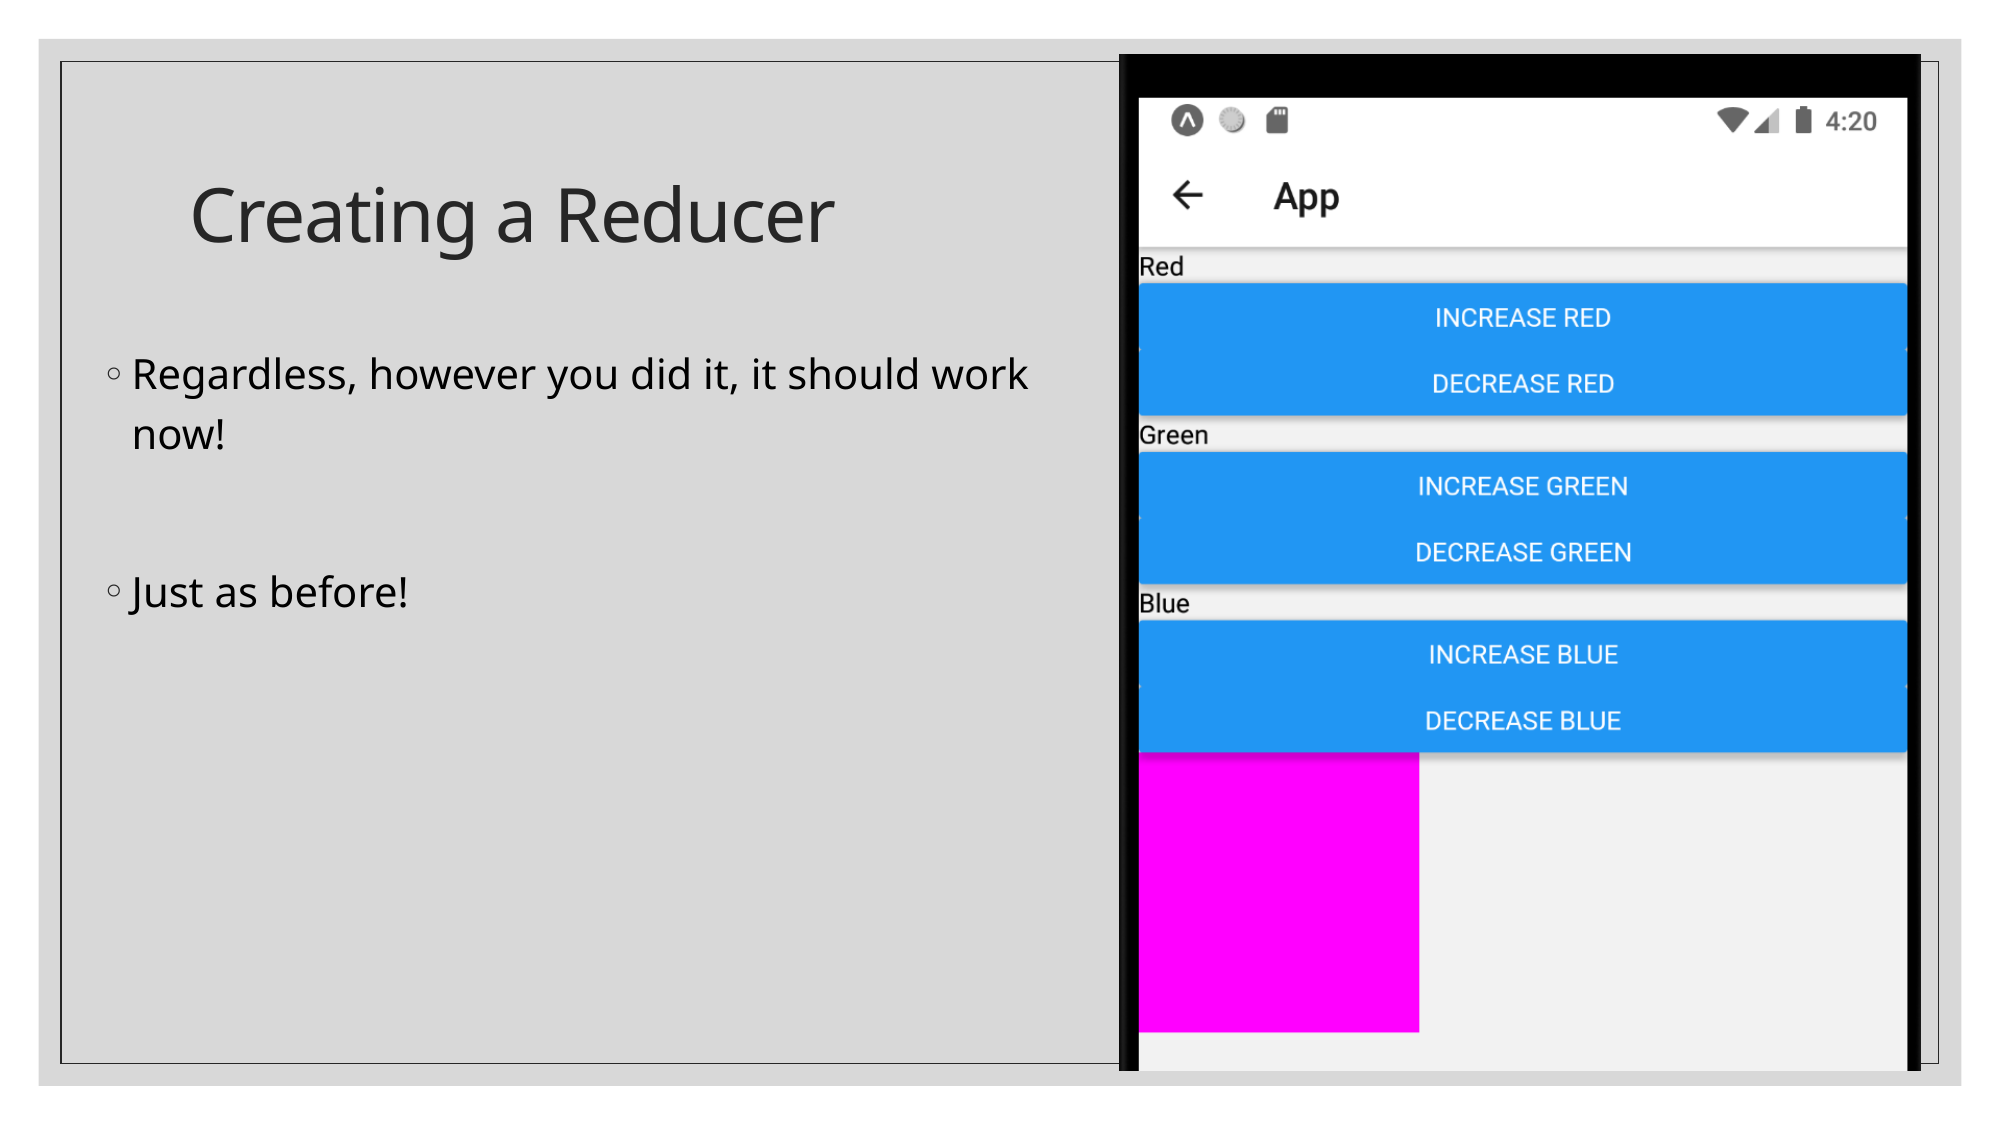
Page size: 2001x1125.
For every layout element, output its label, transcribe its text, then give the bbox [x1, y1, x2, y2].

title Creating a Reducer [174, 105, 1113, 331]
picture [1119, 54, 1921, 1071]
list Regardless, however you did it, it should work now! Just as before! [86, 330, 1092, 937]
